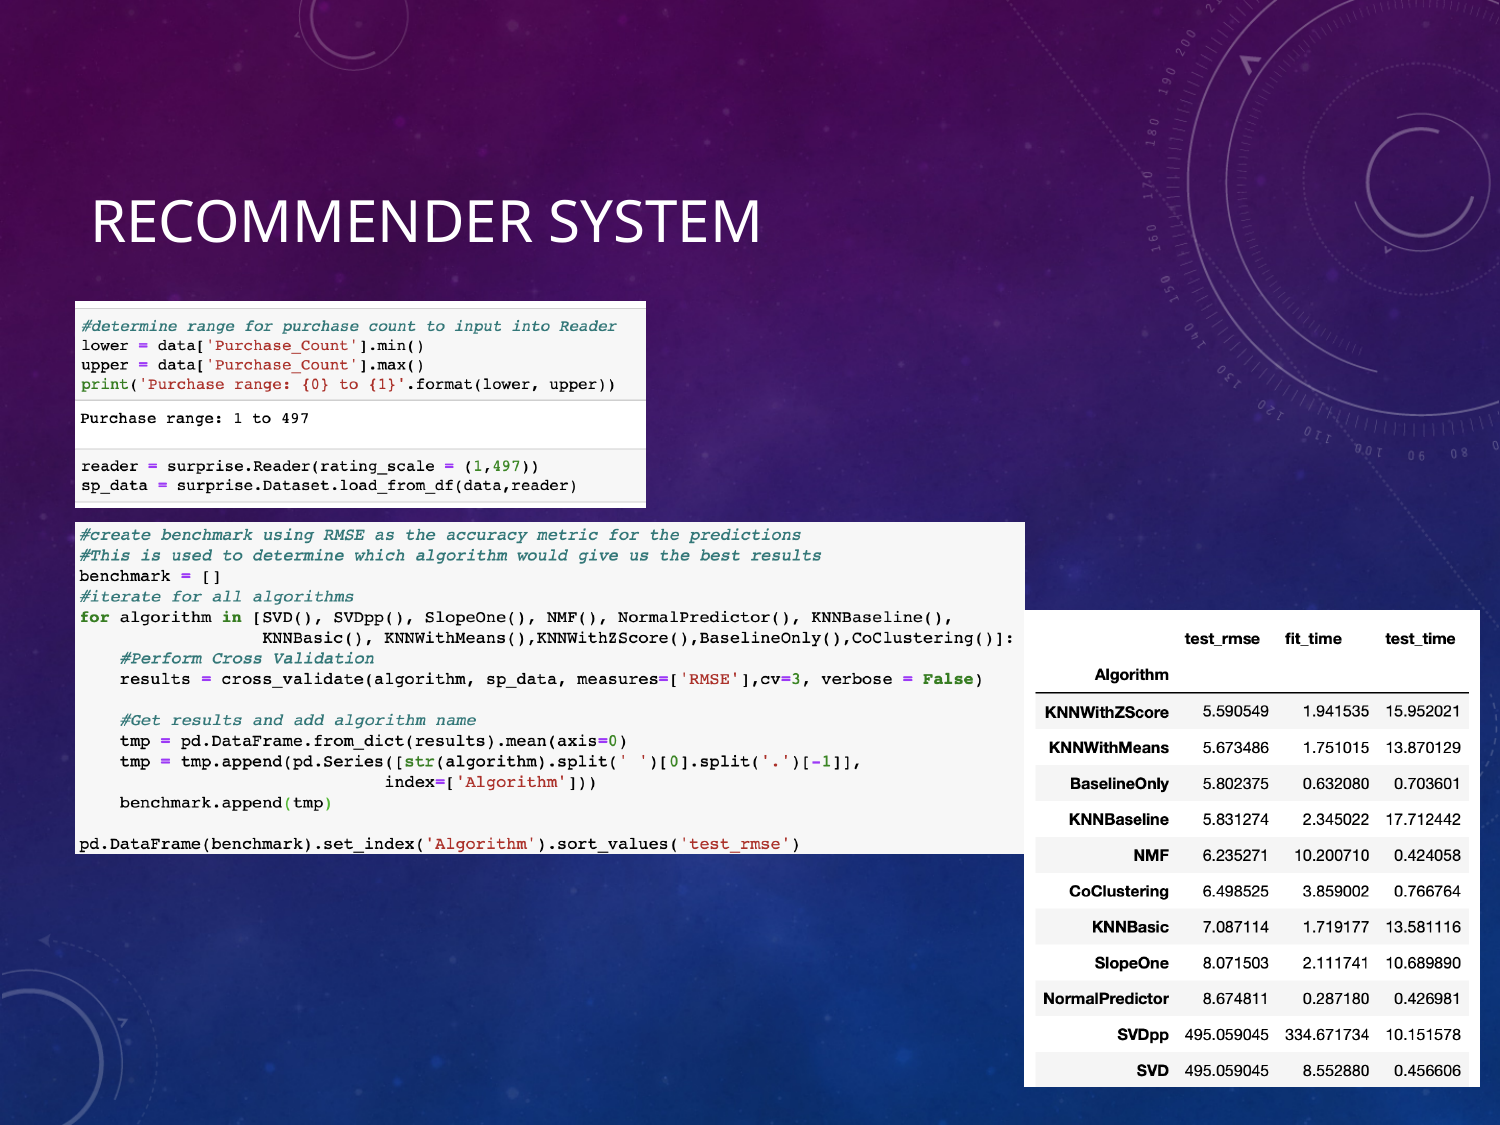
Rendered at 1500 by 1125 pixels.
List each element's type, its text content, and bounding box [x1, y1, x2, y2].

picture [0, 0, 1500, 1125]
title Recommender System [75, 99, 1350, 339]
